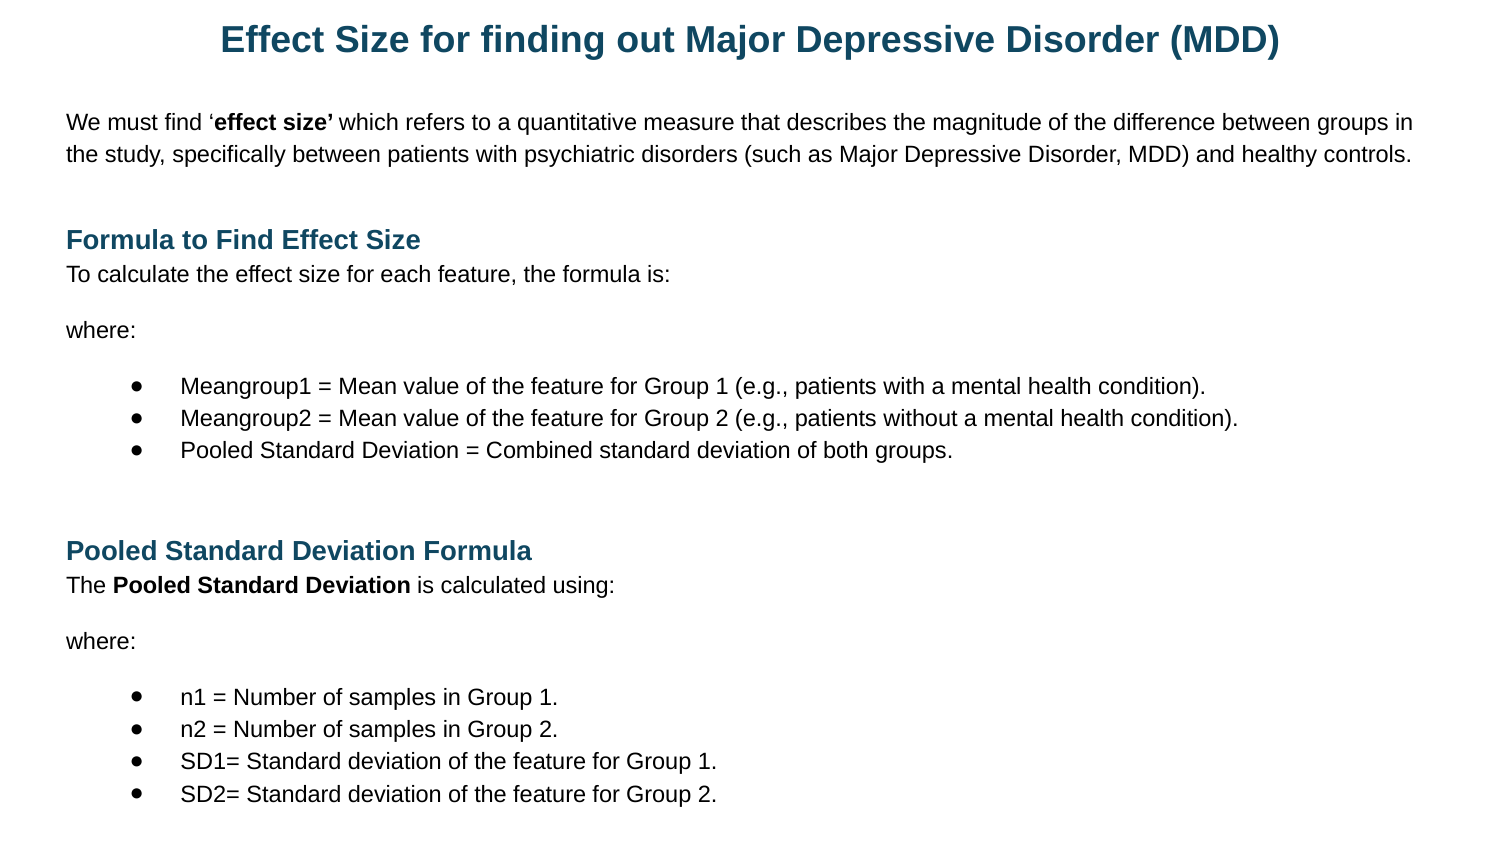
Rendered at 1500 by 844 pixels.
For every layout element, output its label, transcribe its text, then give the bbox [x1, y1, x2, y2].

title Effect Size for finding out Major Depressive Disorder (MDD) [205, 0, 1346, 88]
